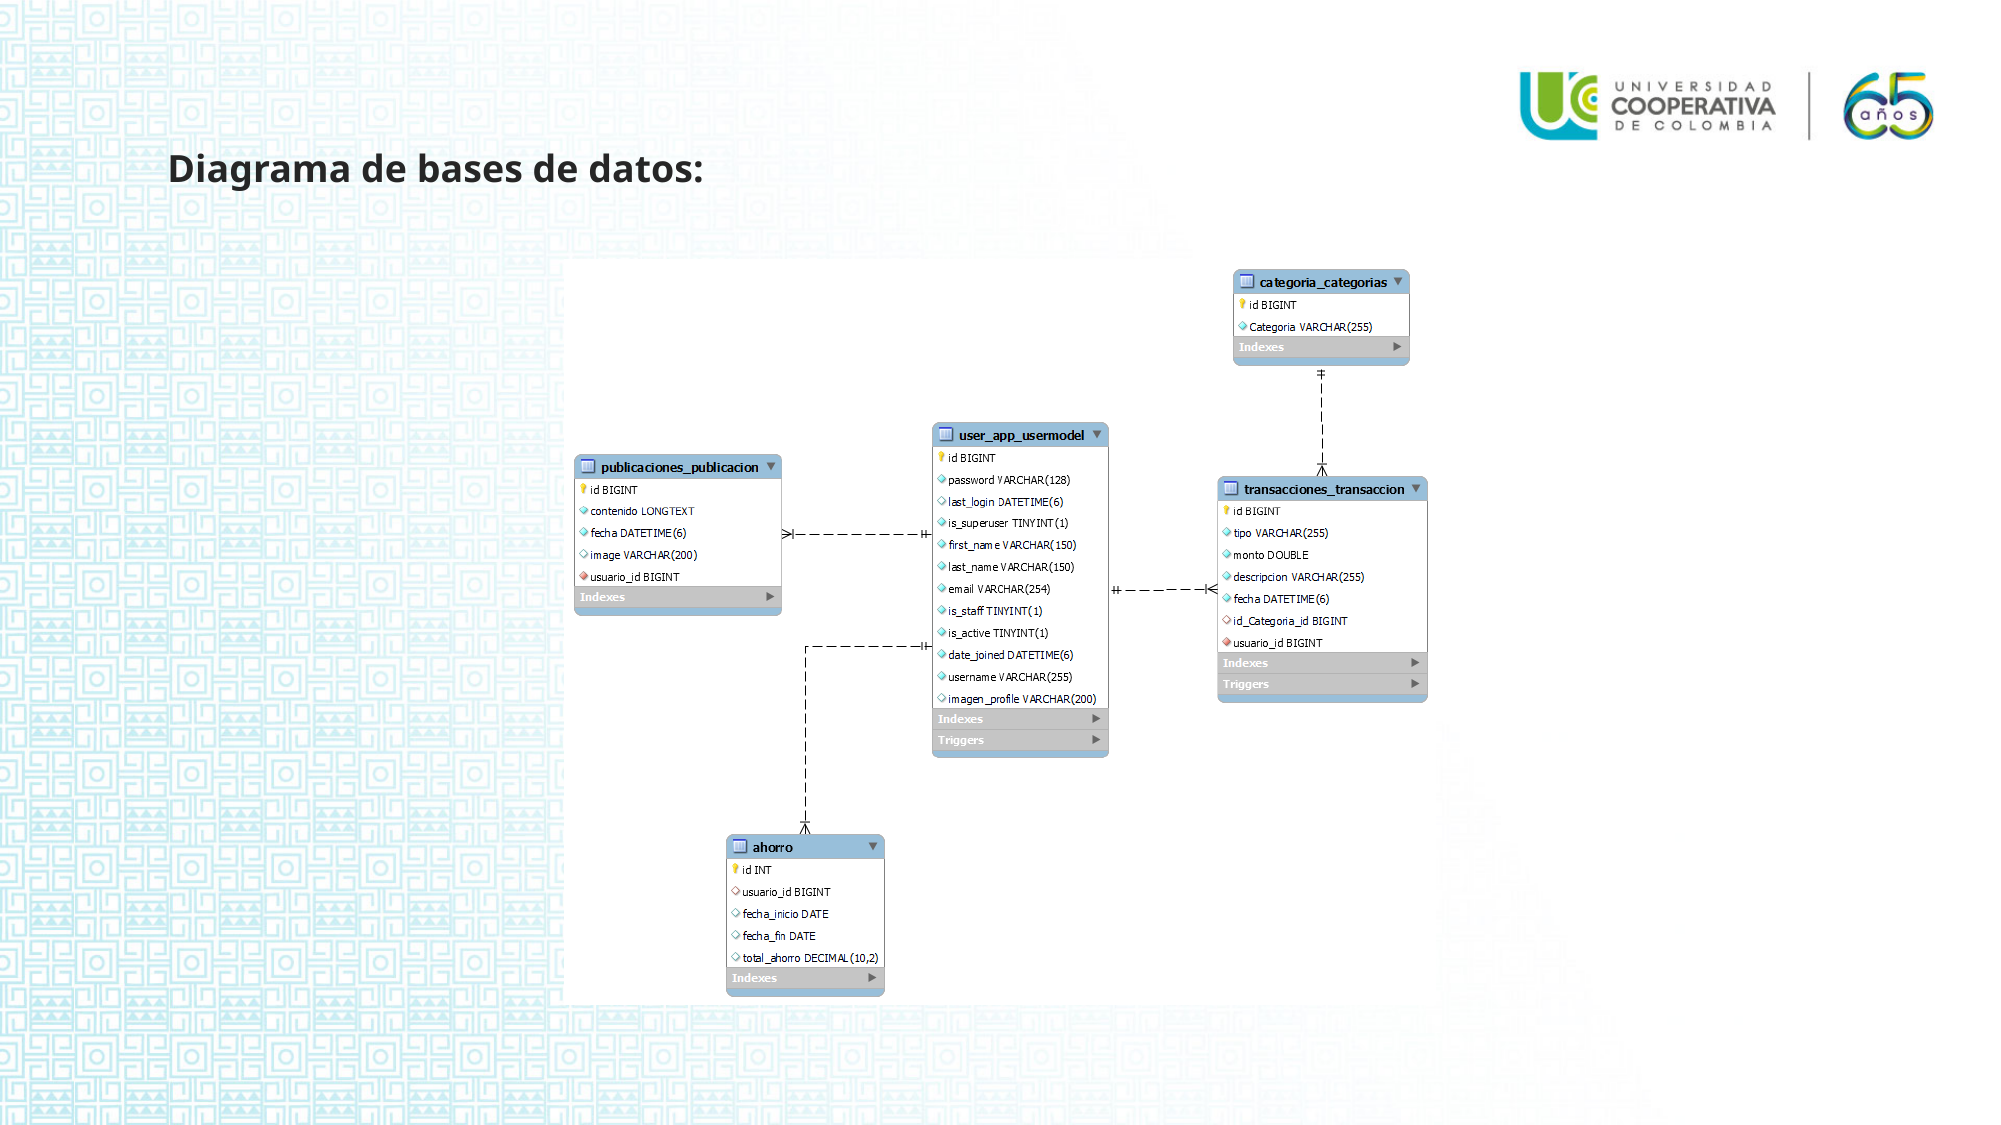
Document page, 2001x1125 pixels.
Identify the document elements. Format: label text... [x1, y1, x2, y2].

text_box Diagrama de bases de datos: [152, 137, 1847, 198]
picture [0, 0, 2001, 1125]
